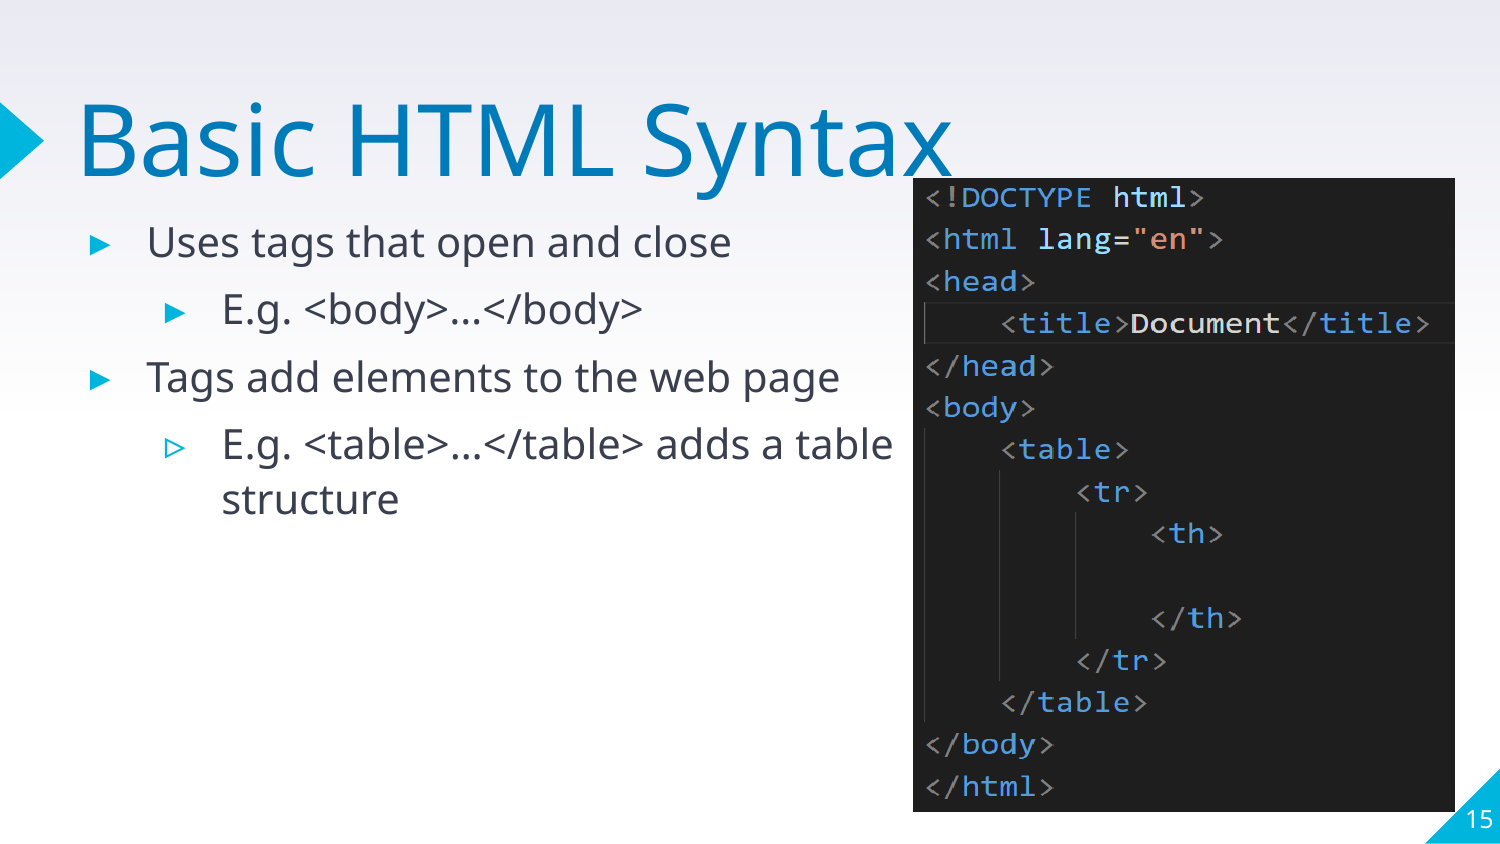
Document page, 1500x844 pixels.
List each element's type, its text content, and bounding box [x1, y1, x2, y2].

slide_number 15 [1418, 760, 1494, 838]
title Basic HTML Syntax [75, 99, 1001, 210]
list Uses tags that open and close E.g. <body>…</body> Tags add elements to the web page E.g. <table>…</table> adds a table structure [71, 210, 908, 644]
picture [913, 178, 1455, 812]
